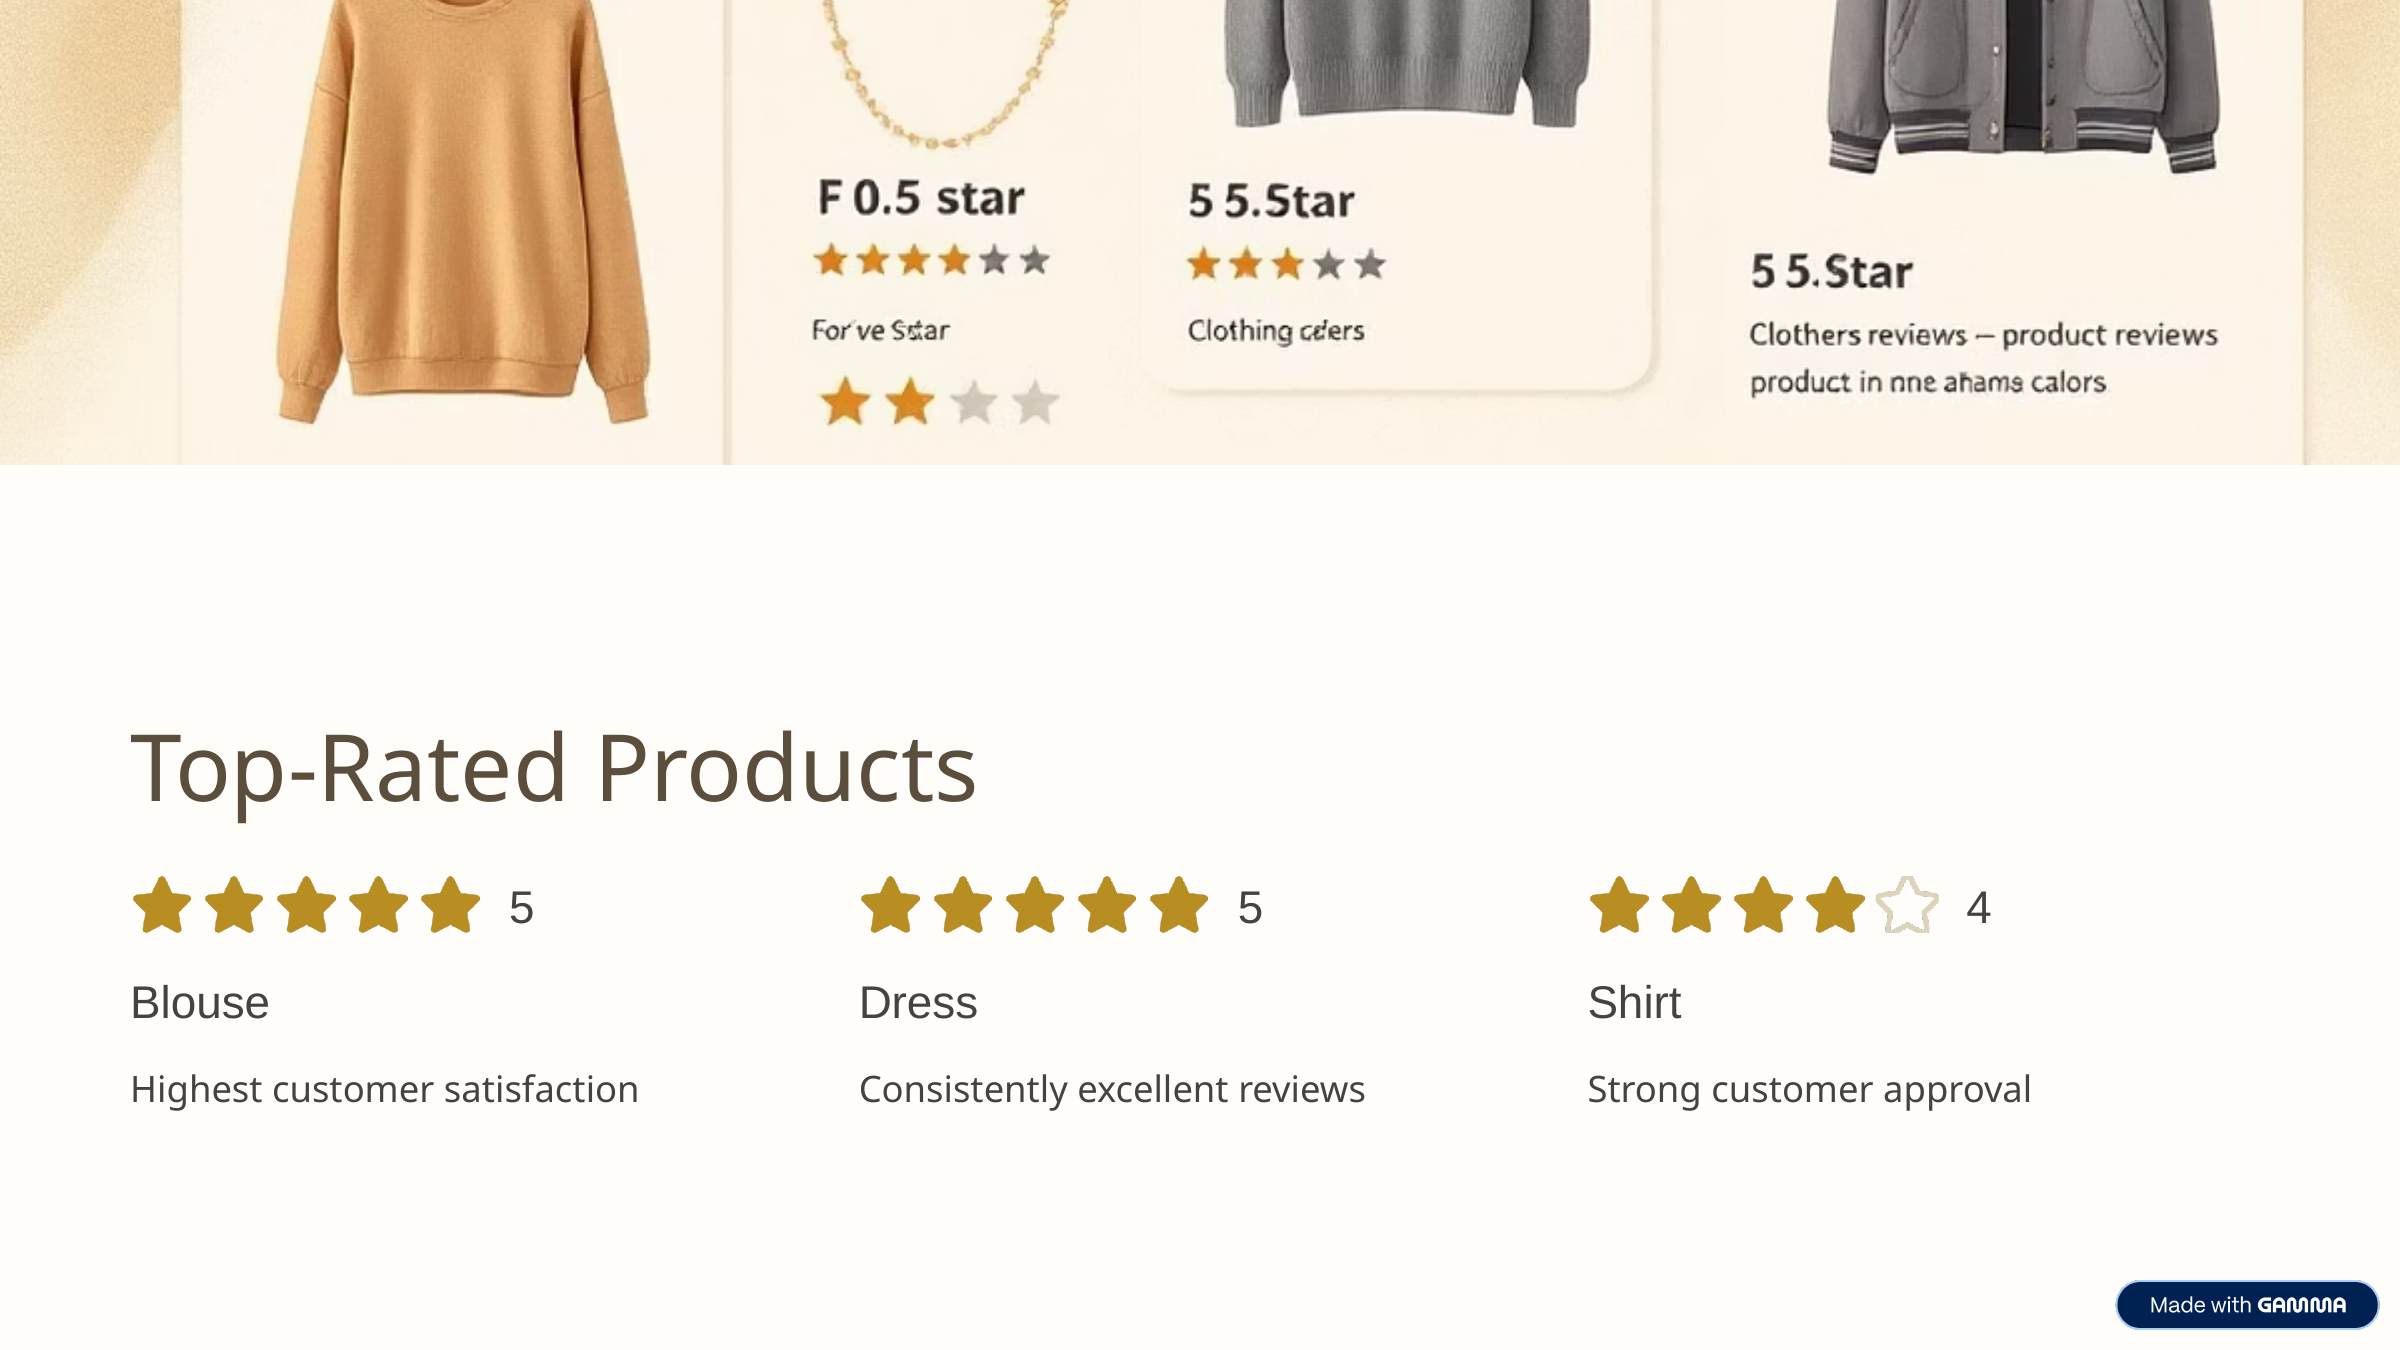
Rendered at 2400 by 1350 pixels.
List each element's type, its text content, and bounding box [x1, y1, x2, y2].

picture [274, 876, 338, 933]
text_box Consistently excellent reviews [858, 1050, 1541, 1111]
picture [202, 876, 266, 933]
text_box Blouse [130, 970, 596, 1029]
text_box Highest customer satisfaction [130, 1050, 813, 1111]
picture [1659, 876, 1723, 933]
picture [130, 876, 193, 933]
picture [1803, 876, 1867, 933]
picture [346, 876, 410, 933]
picture [2106, 1271, 2389, 1339]
picture [930, 876, 994, 933]
text_box Top-Rated Products [130, 704, 1084, 821]
picture [858, 876, 922, 933]
text_box Shirt [1587, 970, 2053, 1029]
picture [1731, 876, 1795, 933]
text_box Dress [858, 970, 1324, 1029]
picture [1003, 876, 1066, 933]
picture [418, 876, 482, 933]
text_box Strong customer approval [1587, 1050, 2270, 1111]
text_box 4 [1966, 886, 2013, 933]
picture [1147, 876, 1210, 933]
picture [1075, 876, 1138, 933]
text_box 5 [1237, 886, 1285, 933]
text_box 5 [509, 886, 556, 933]
picture [1875, 876, 1939, 933]
picture [1587, 876, 1651, 933]
picture [0, 0, 2400, 466]
